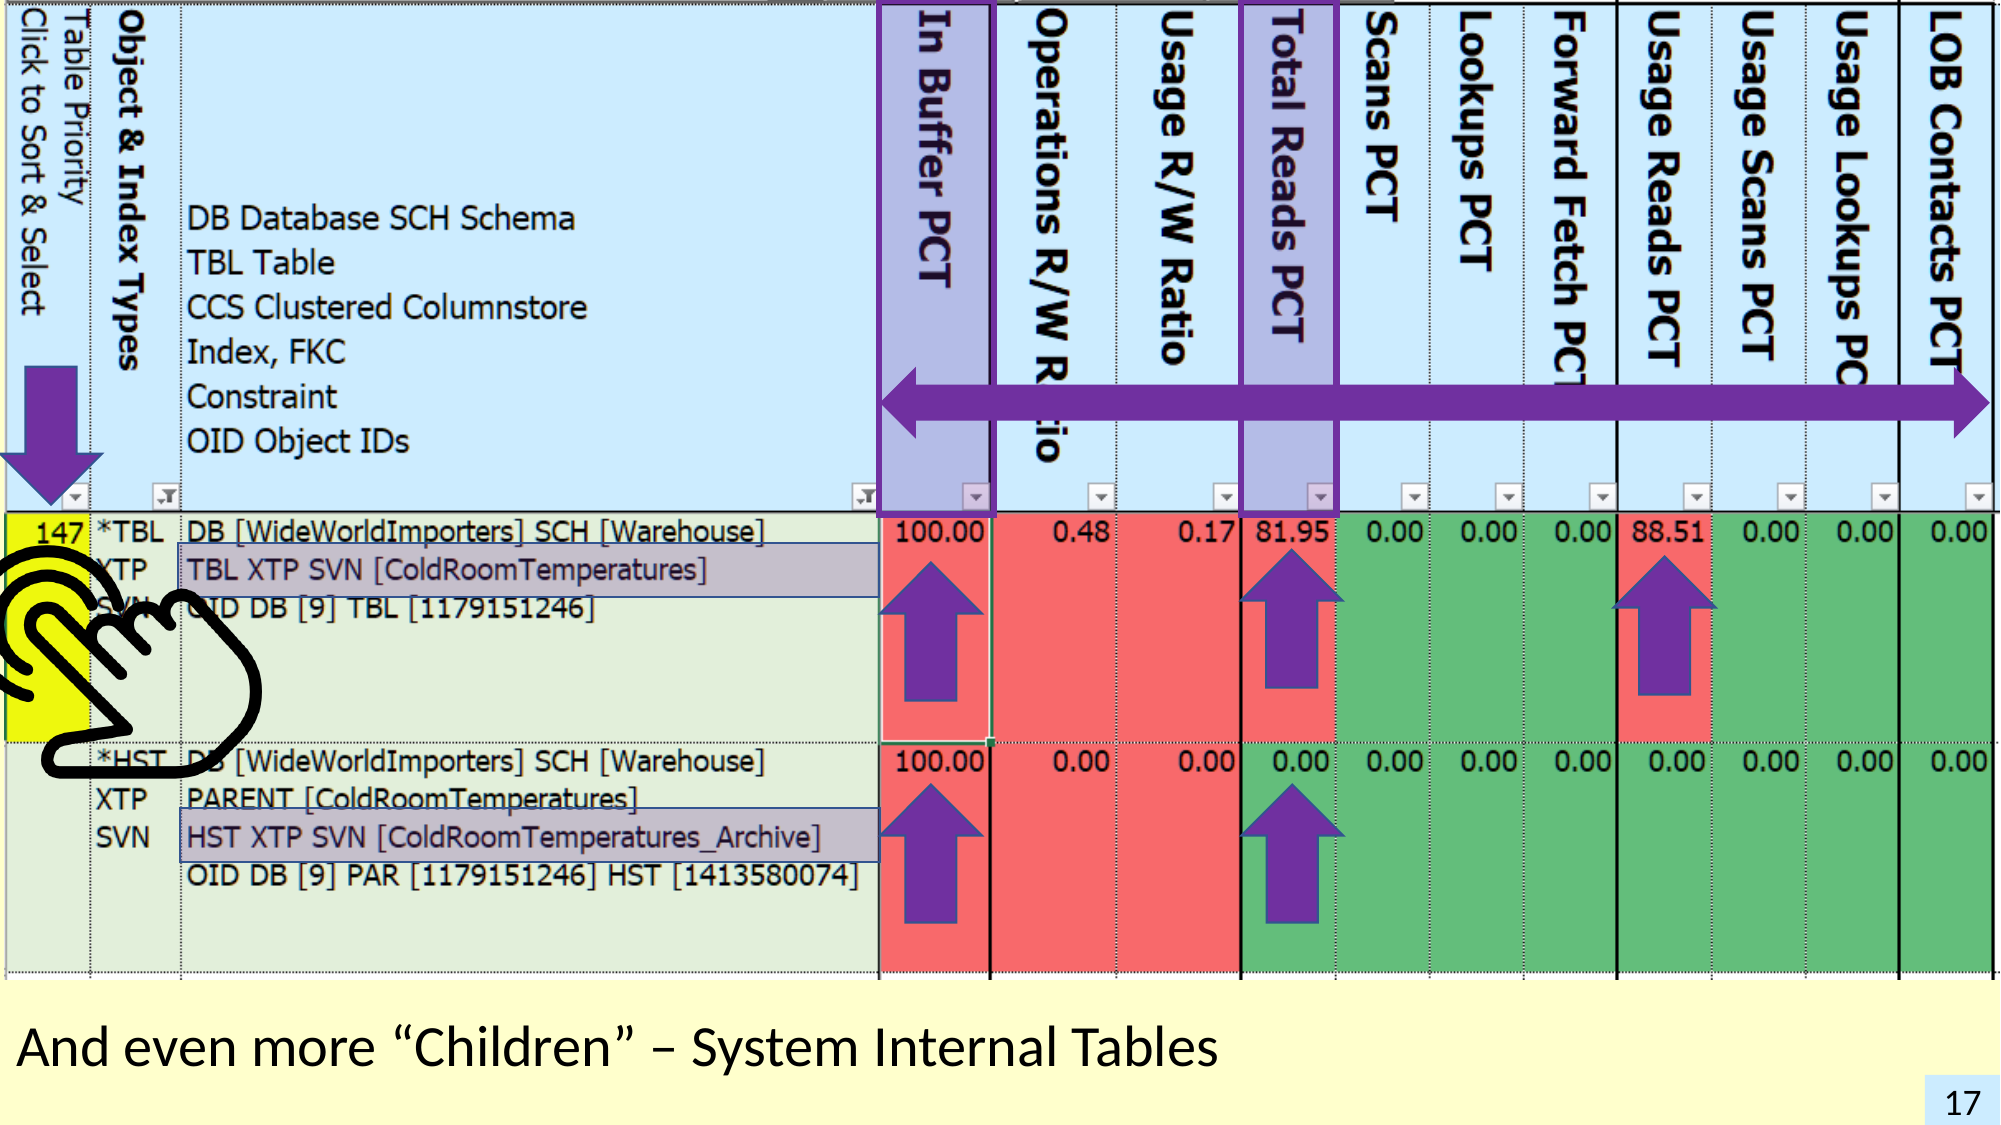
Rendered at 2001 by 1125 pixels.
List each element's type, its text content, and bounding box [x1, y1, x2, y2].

text_box And even more “Children” – System Internal Tables [1, 1000, 1235, 1086]
picture [0, 0, 2000, 980]
